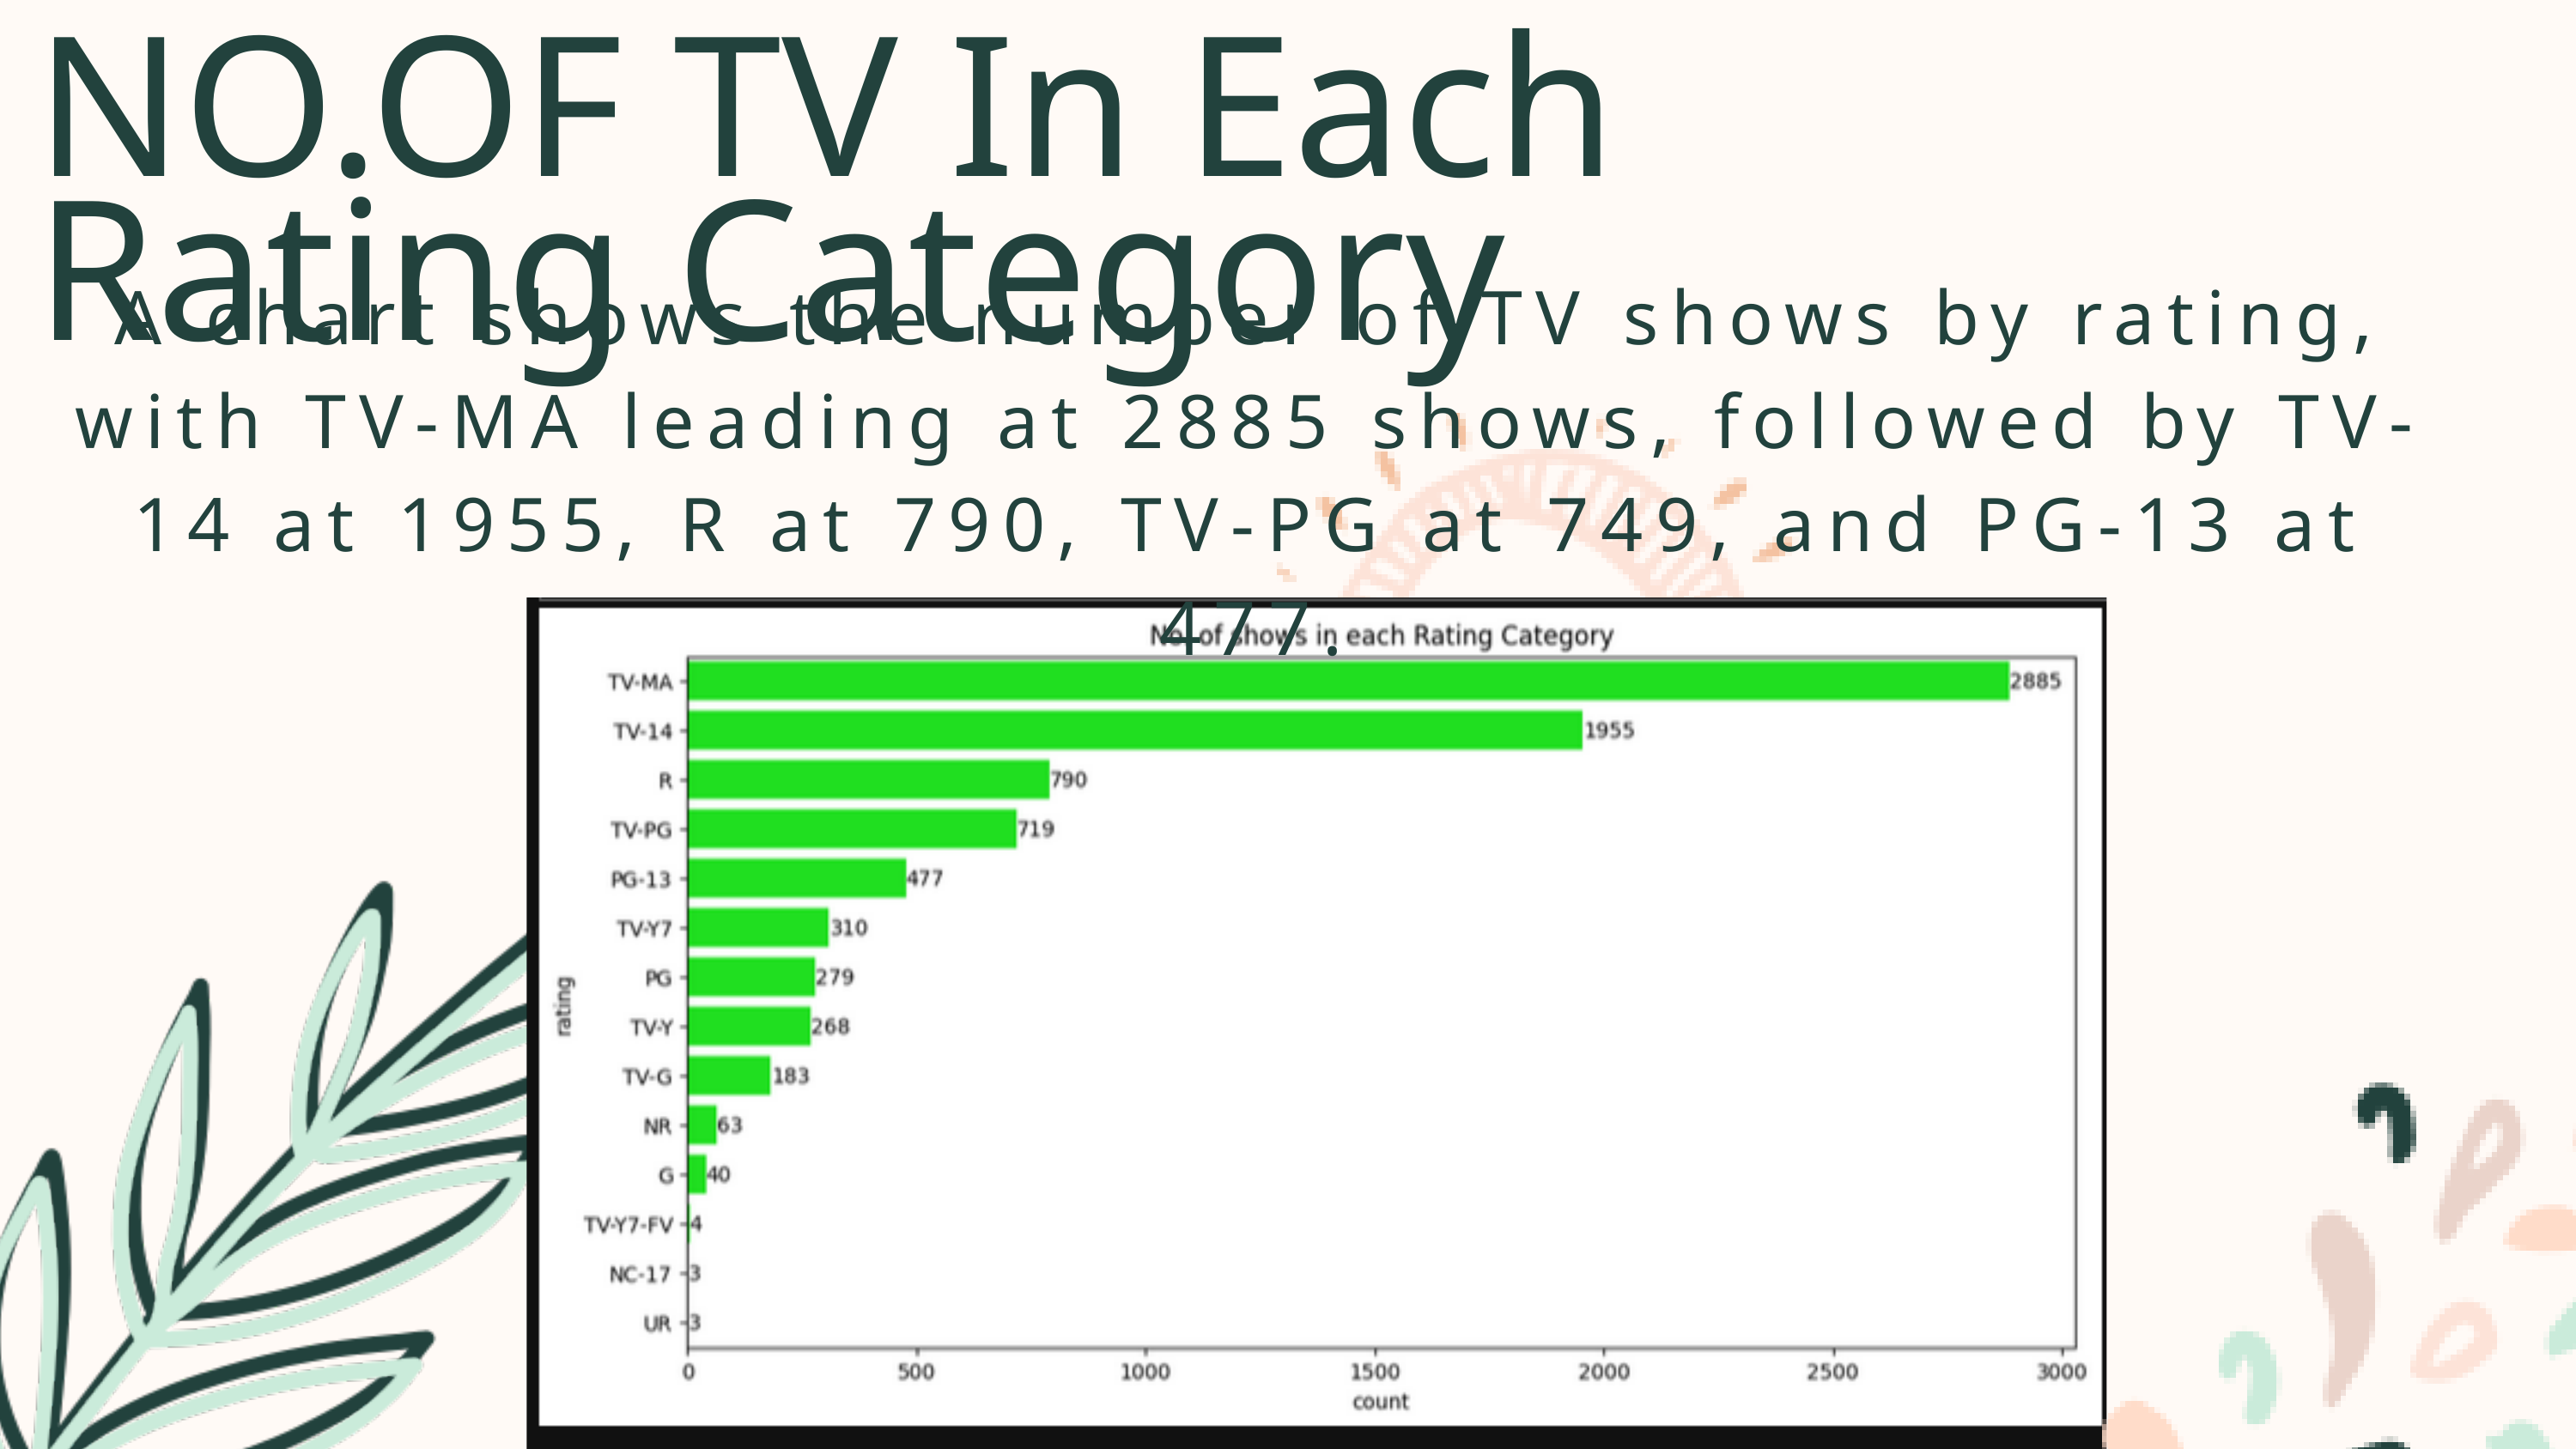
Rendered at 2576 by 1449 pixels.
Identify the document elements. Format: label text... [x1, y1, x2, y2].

text_box [0, 893, 526, 1449]
text_box [0, 866, 526, 893]
text_box NO.OF TV In Each Rating Category [35, 52, 2200, 256]
text_box [2097, 1059, 2576, 1449]
text_box [526, 670, 2107, 1449]
text_box A chart shows the number of TV shows by rating, with TV-MA leading at 2885 shows, followed by TV-14 at 1955, R at 790, TV-PG at 749, and PG-13 at 477. [35, 256, 2467, 670]
